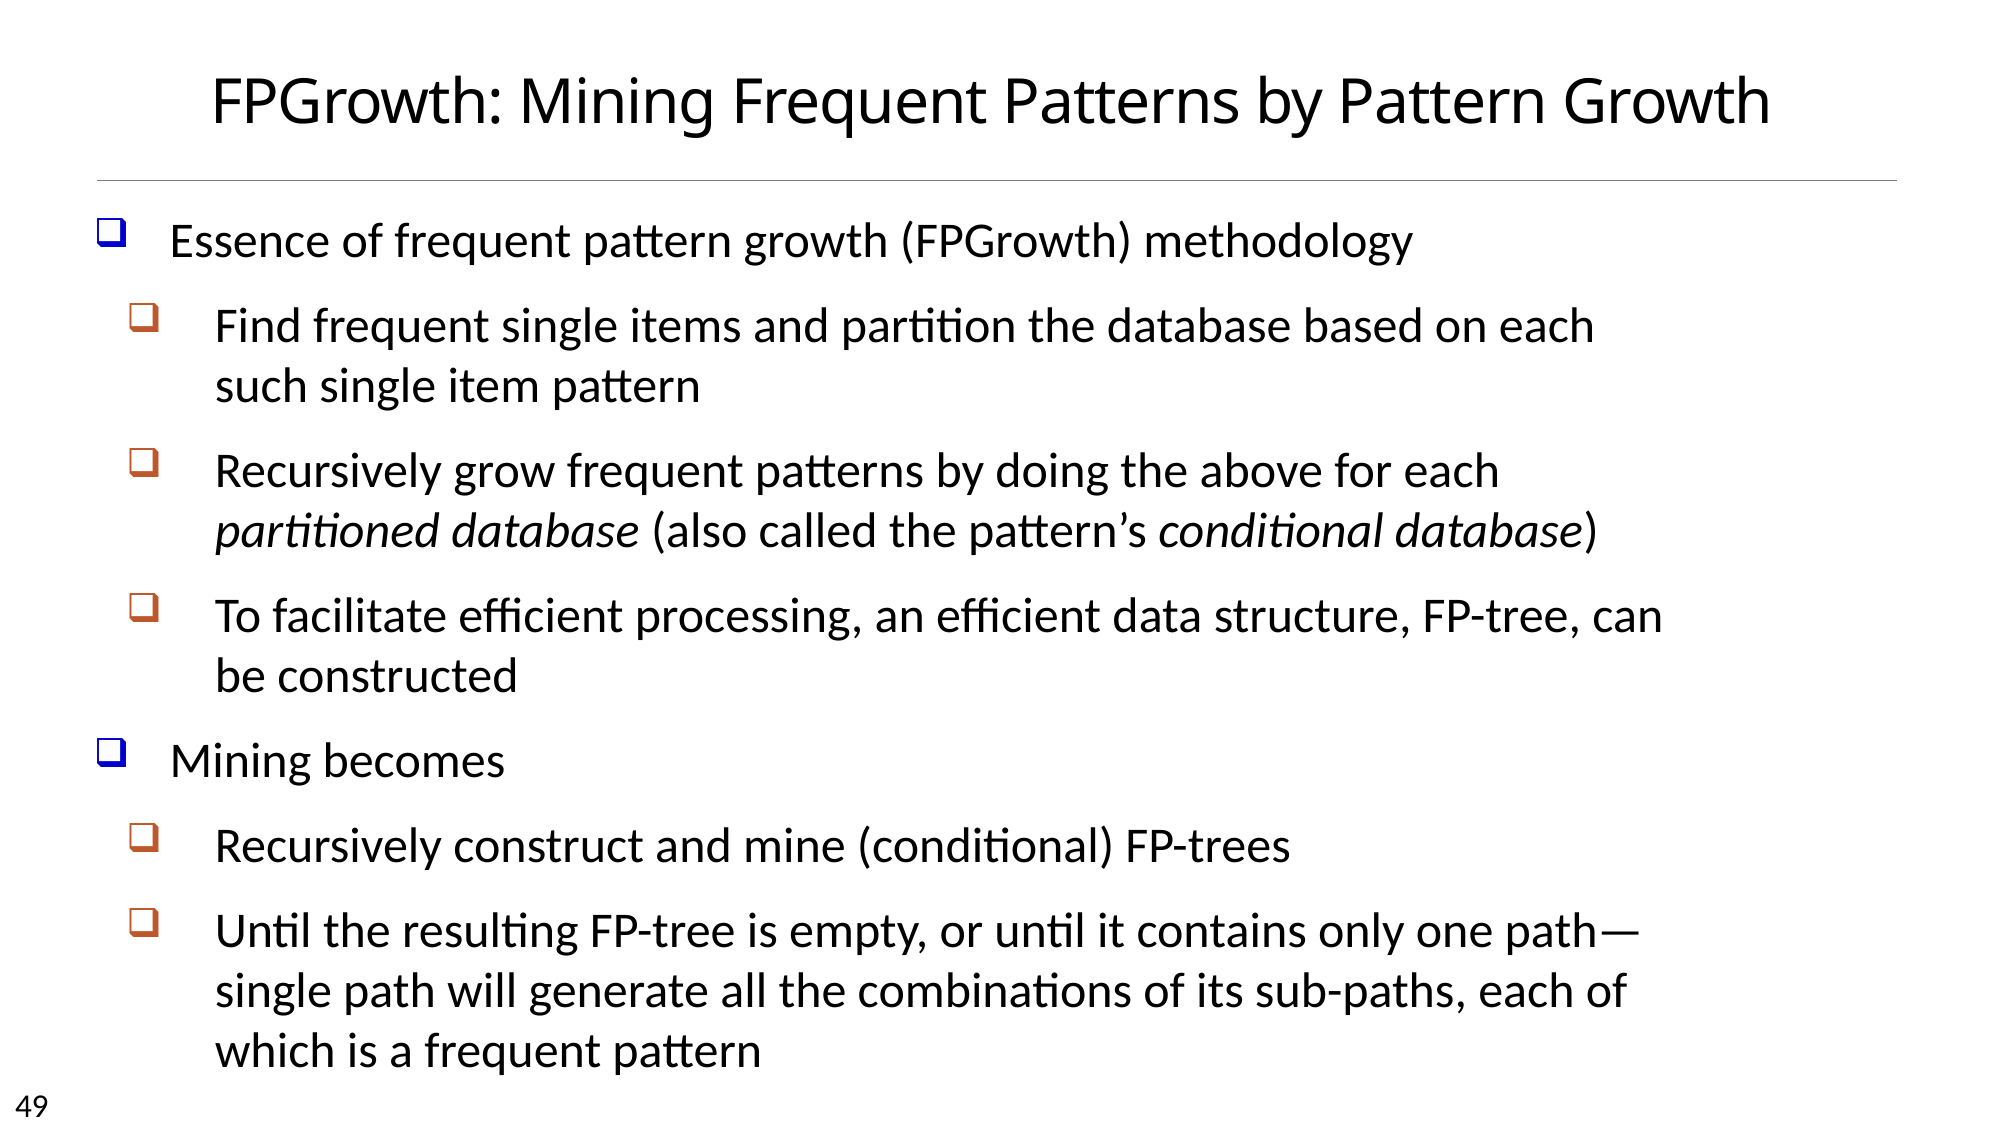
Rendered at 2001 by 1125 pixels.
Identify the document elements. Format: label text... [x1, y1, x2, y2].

list Essence of frequent pattern growth (FPGrowth) methodology Find frequent single items and partition the database based on each such single item pattern Recursively grow frequent patterns by doing the above for each partitioned database (also called the pattern’s conditional database) To facilitate efficient processing, an efficient data structure, FP-tree, can be constructed Mining becomes Recursively construct and mine (conditional) FP-trees Until the resulting FP-tree is empty, or until it contains only one path—single path will generate all the combinations of its sub-paths, each of which is a frequent pattern [78, 200, 1711, 1088]
title FPGrowth: Mining Frequent Patterns by Pattern Growth [33, 23, 1950, 144]
